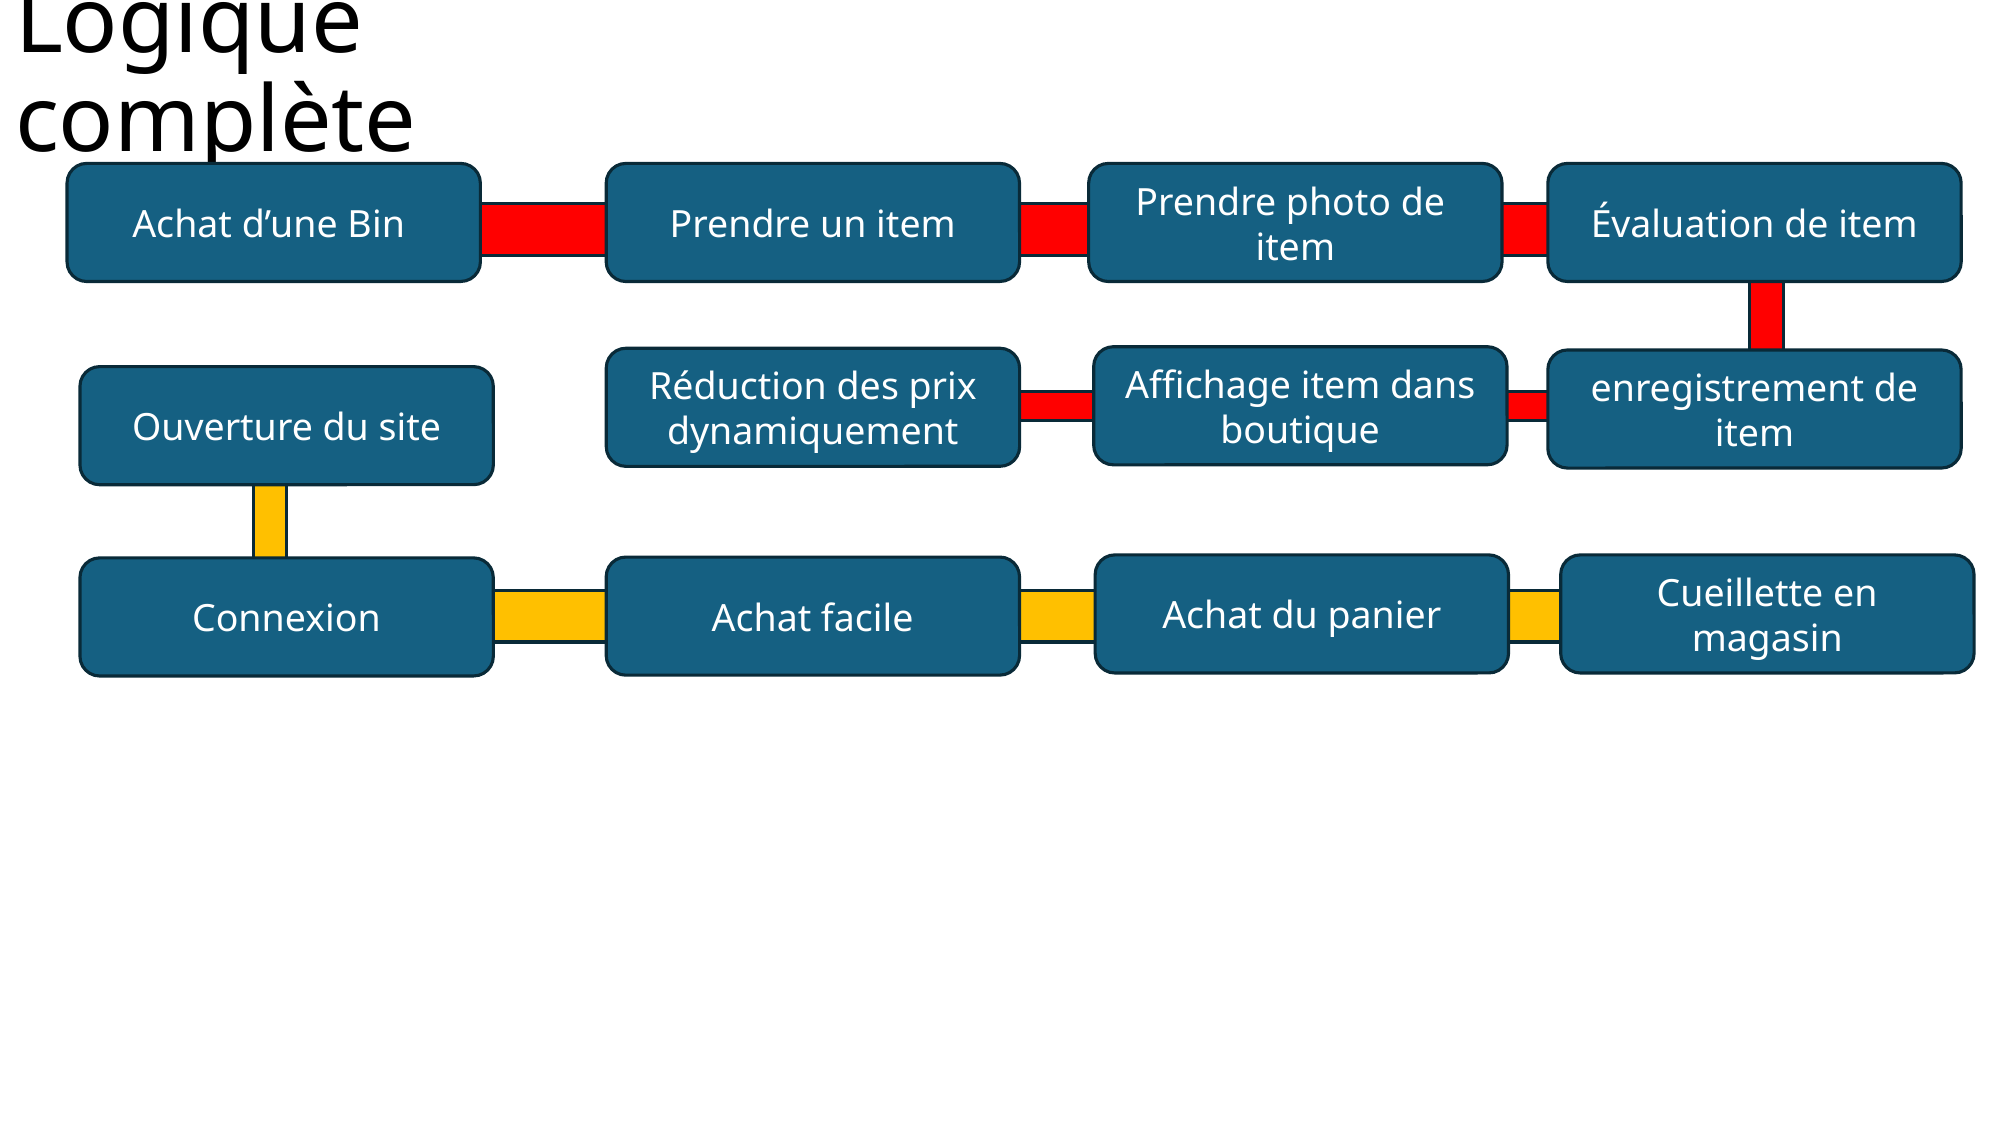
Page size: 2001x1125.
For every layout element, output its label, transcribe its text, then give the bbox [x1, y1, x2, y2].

text_box [1022, 390, 1092, 422]
title Logique complète [0, 0, 695, 146]
text_box Achat facile [604, 555, 1022, 677]
text_box enregistrement de item [1546, 348, 1963, 470]
text_box Ouverture du site [78, 365, 495, 487]
text_box [482, 202, 604, 257]
text_box Achat du panier [1093, 553, 1511, 675]
text_box Achat d’une Bin [65, 161, 482, 284]
text_box [1748, 284, 1785, 348]
text_box [252, 487, 288, 556]
text_box Prendre un item [604, 161, 1022, 284]
text_box [1022, 589, 1093, 644]
text_box Réduction des prix dynamiquement [604, 346, 1022, 468]
text_box [1509, 390, 1546, 422]
text_box [495, 589, 604, 644]
text_box Affichage item dans boutique [1092, 345, 1509, 467]
text_box Connexion [78, 556, 495, 678]
text_box Prendre photo de item [1087, 161, 1504, 284]
text_box [1022, 202, 1087, 257]
text_box Cueillette en magasin [1559, 553, 1976, 675]
text_box [1511, 589, 1559, 644]
text_box [1504, 202, 1546, 257]
text_box Évaluation de item [1546, 161, 1963, 284]
